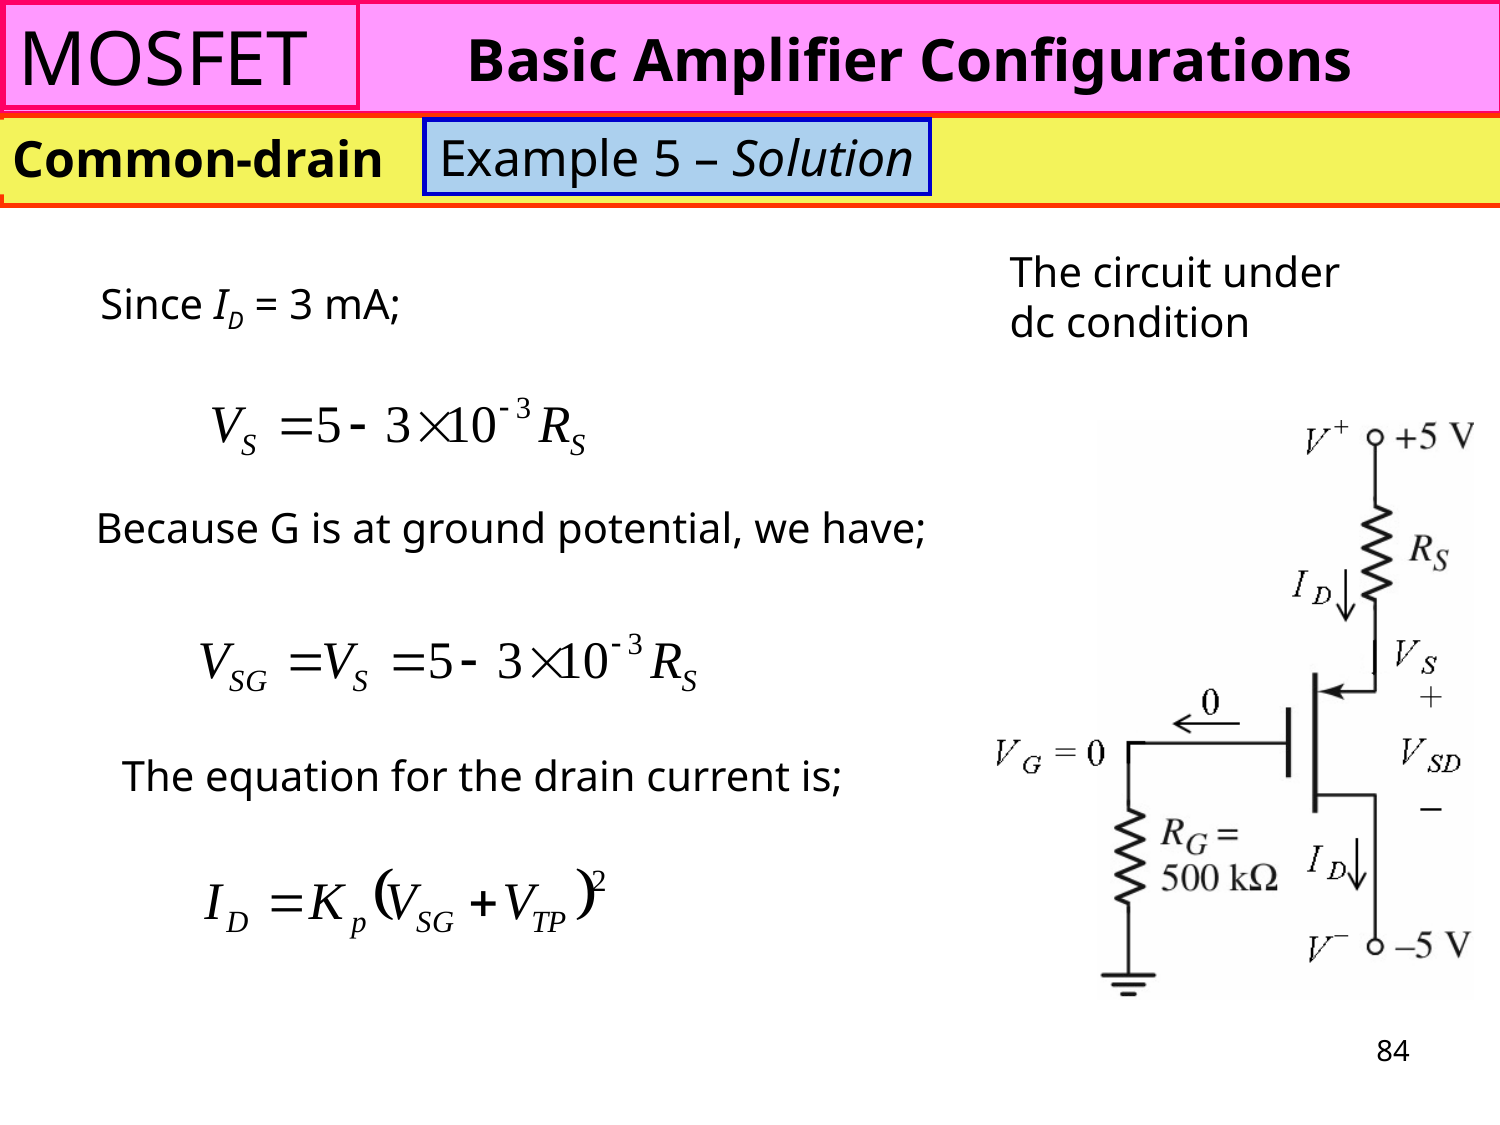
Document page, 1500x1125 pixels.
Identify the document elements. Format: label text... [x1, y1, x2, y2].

text_box Since ID = 3 mA; [85, 270, 417, 342]
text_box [194, 621, 710, 706]
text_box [194, 857, 618, 951]
text_box Basic Amplifier Configurations [452, 15, 1368, 101]
text_box The equation for the drain current is; [107, 742, 859, 808]
text_box [1, 1, 1500, 114]
slide_number 84 [1074, 1024, 1426, 1103]
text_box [206, 385, 600, 469]
picture [985, 420, 1474, 1000]
text_box Common-drain [0, 119, 400, 195]
text_box MOSFET [3, 3, 358, 108]
text_box Because G is at ground potential, we have; [80, 494, 942, 560]
text_box The circuit under dc condition [994, 238, 1412, 354]
text_box Example 5 – Solution [424, 119, 930, 194]
text_box [2, 115, 1500, 206]
